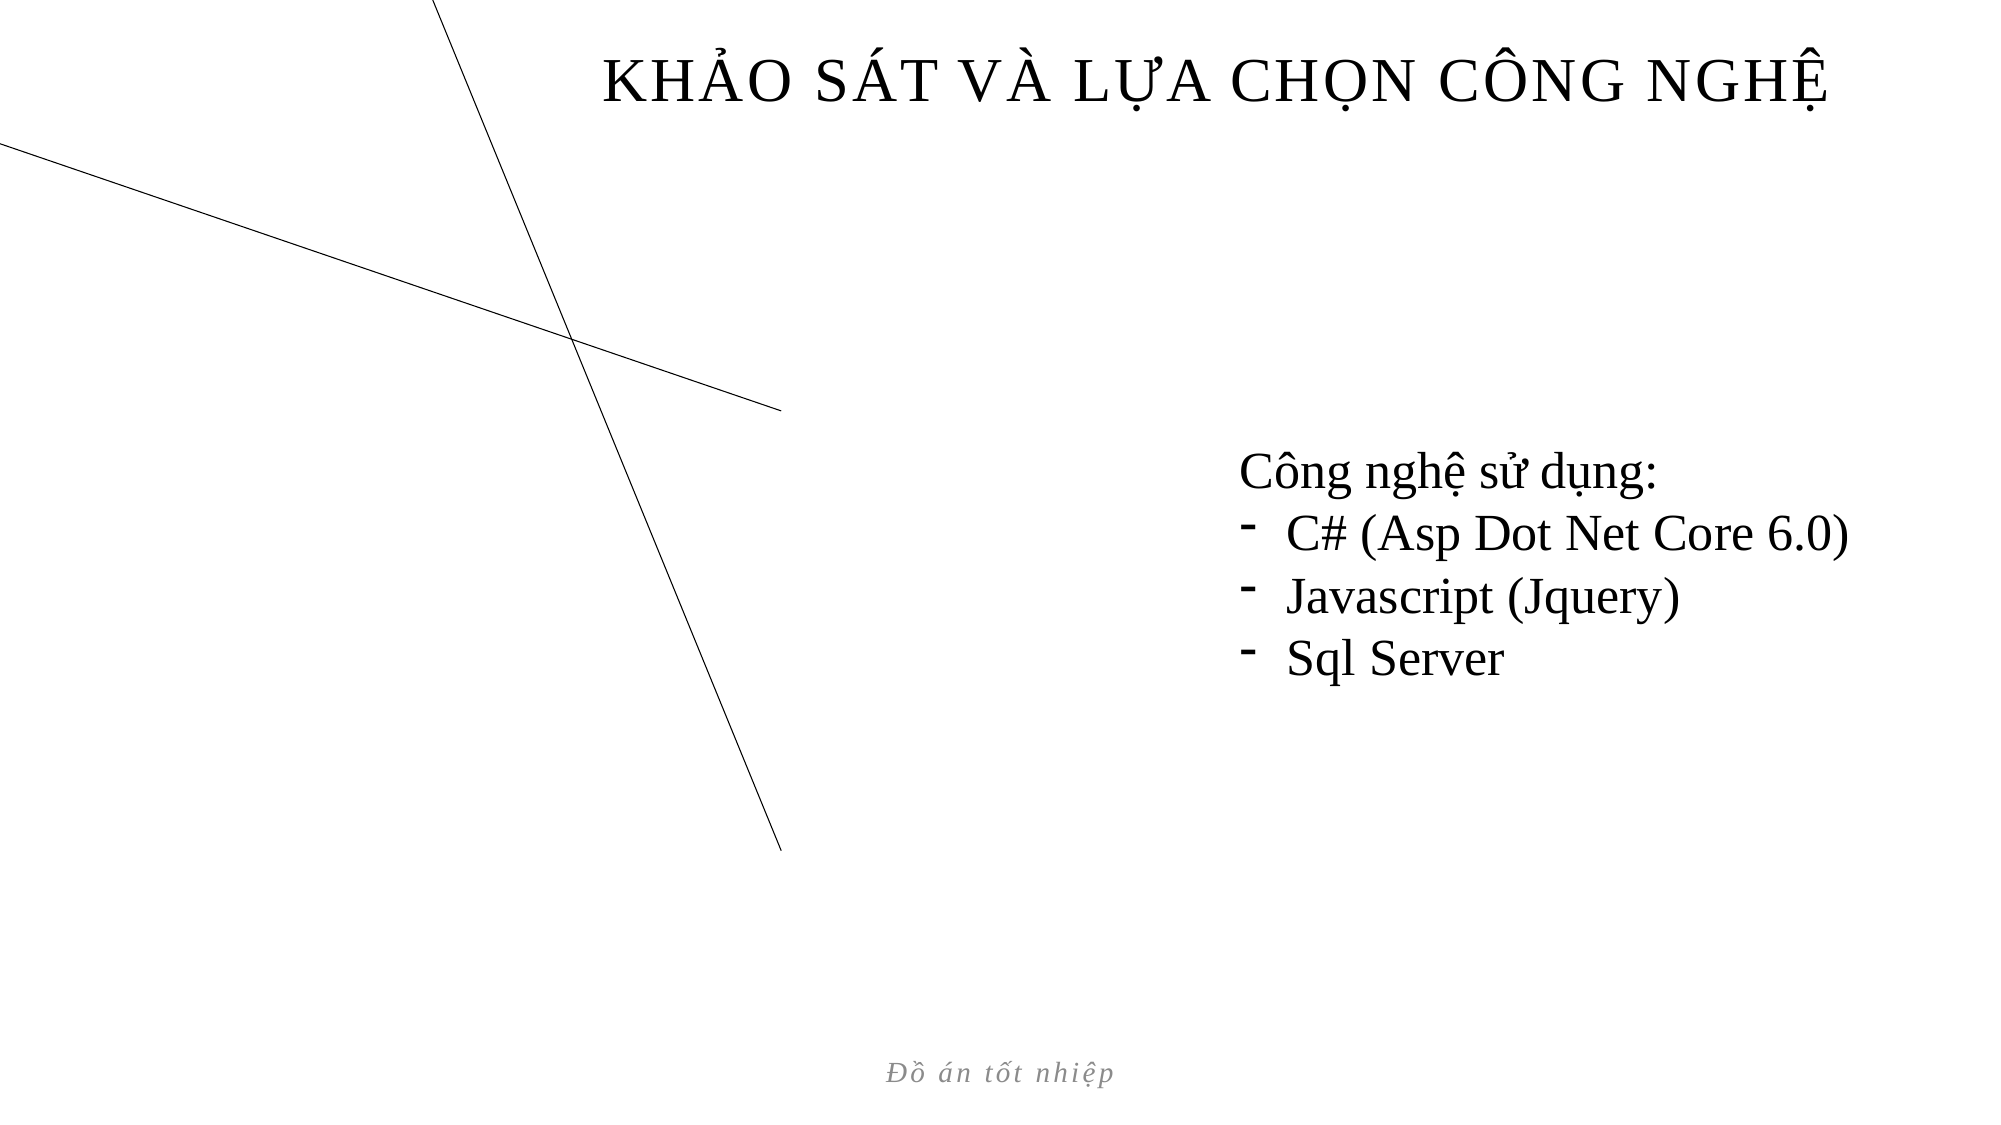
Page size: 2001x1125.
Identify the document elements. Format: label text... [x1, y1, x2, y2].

footer Đồ án tốt nhiệp [662, 1042, 1338, 1103]
text_box Công nghệ sử dụng: C# (Asp Dot Net Core 6.0) Javascript (Jquery) Sql Server [1224, 428, 1900, 694]
title Khảo sát và lựa chọn công nghệ [587, 22, 1863, 123]
